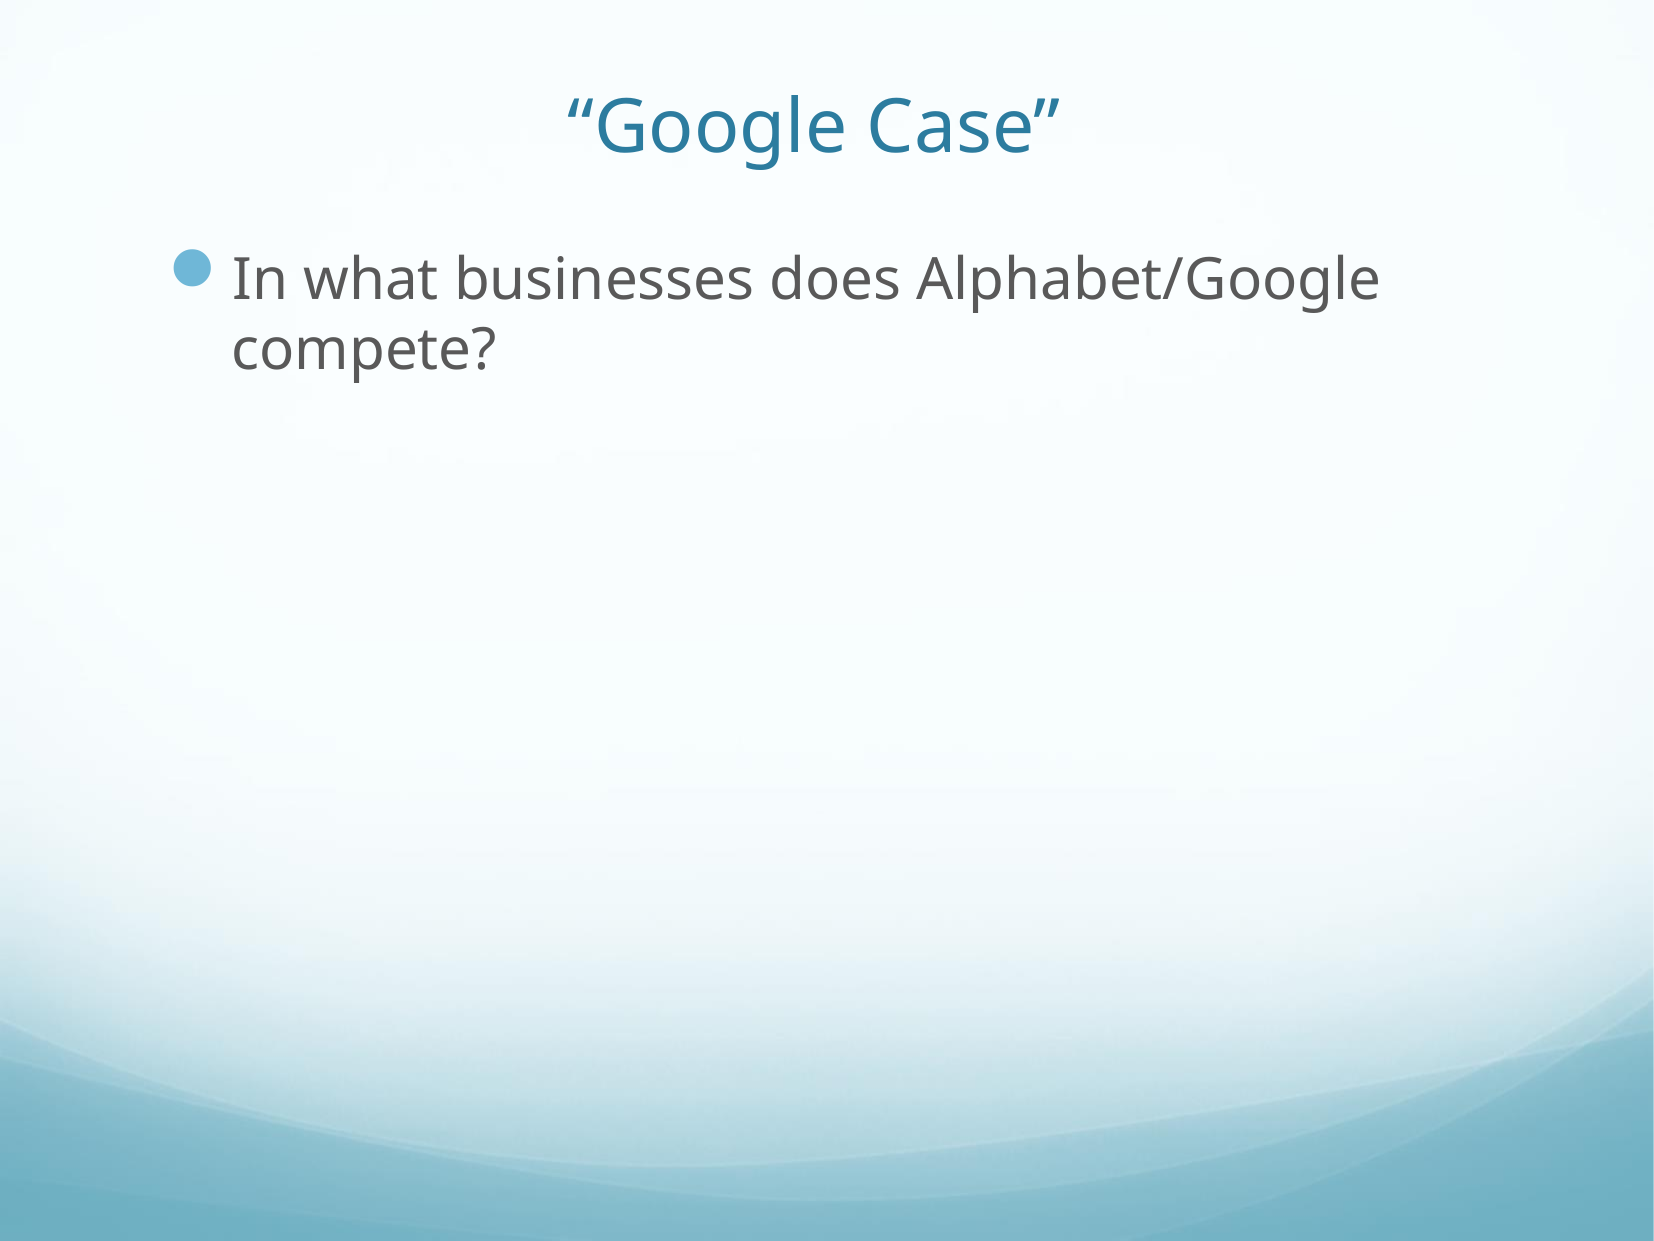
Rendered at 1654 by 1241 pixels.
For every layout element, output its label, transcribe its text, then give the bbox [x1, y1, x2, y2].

title “Google Case” [39, 0, 1590, 176]
picture [0, 0, 1654, 1241]
list In what businesses does Alphabet/Google compete? [151, 232, 1565, 1142]
